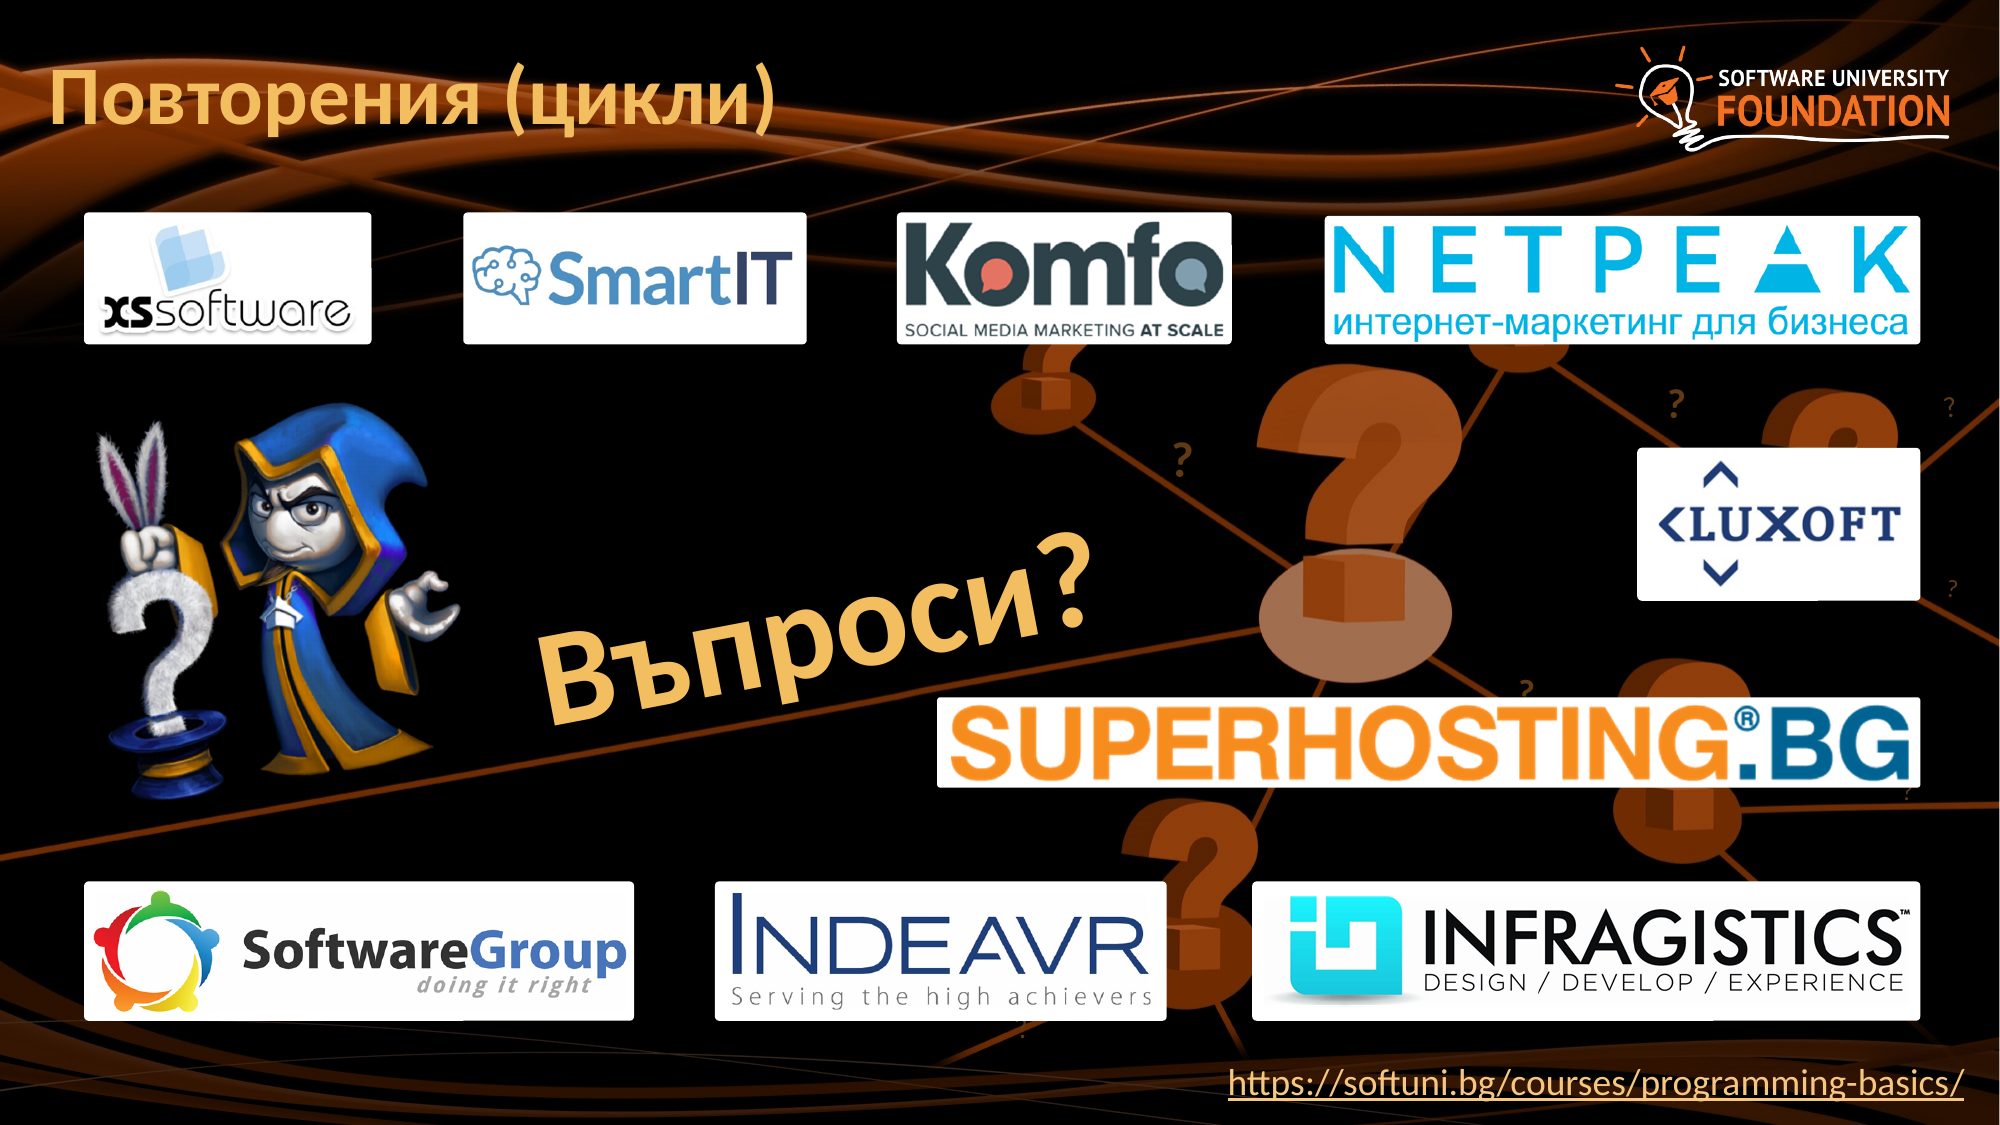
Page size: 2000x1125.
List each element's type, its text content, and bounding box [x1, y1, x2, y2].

picture [0, 0, 2000, 1125]
list https://softuni.bg/courses/programming-basics/ [250, 1050, 1971, 1108]
title Повторения (цикли) [30, 6, 1602, 189]
